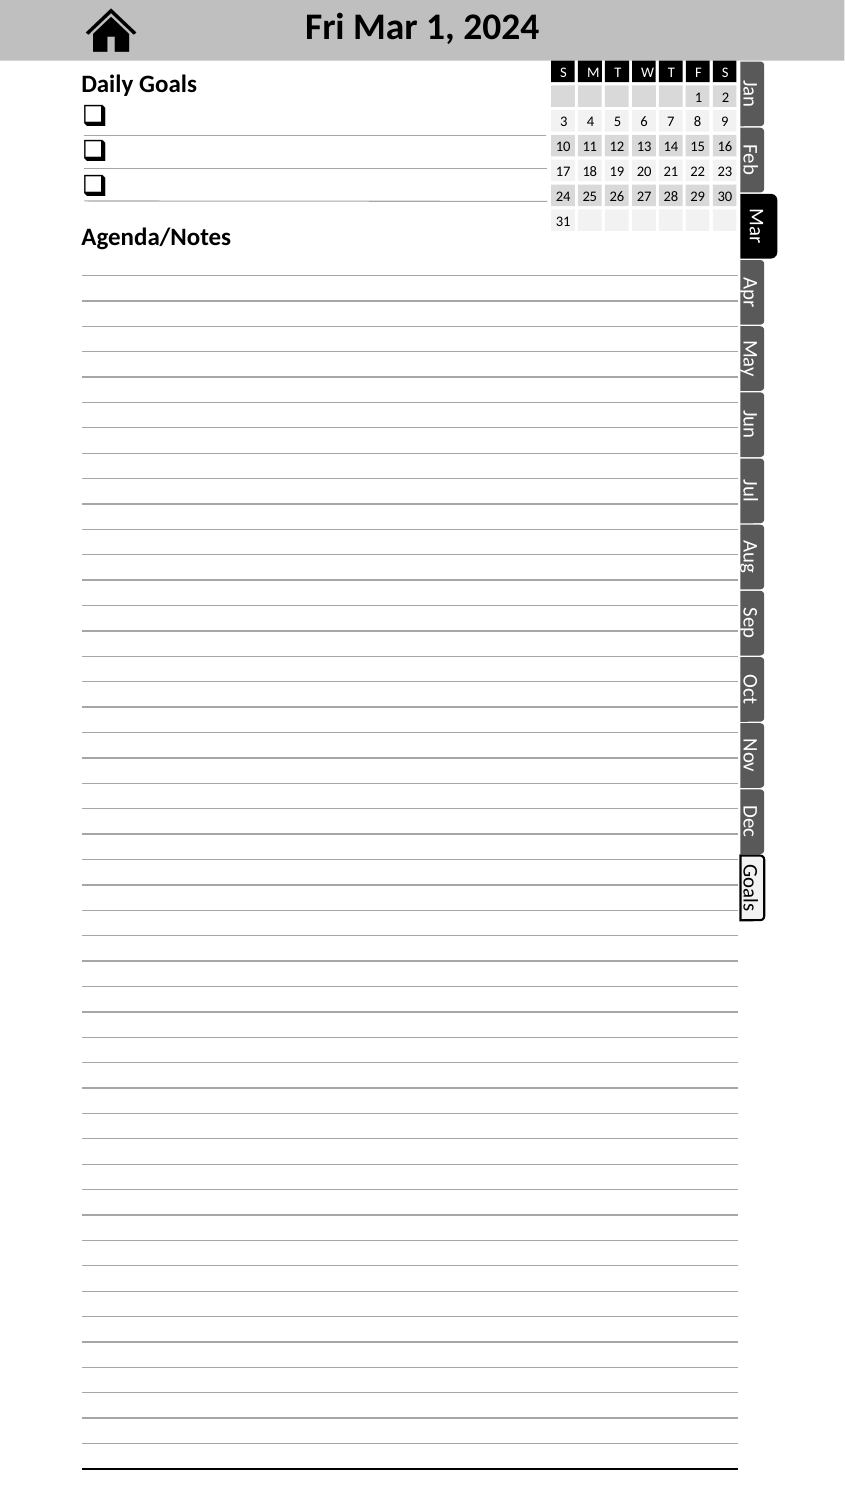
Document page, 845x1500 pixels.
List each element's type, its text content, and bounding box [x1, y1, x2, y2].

picture [82, 1, 140, 59]
list Fri Mar 1, 2024 [190, 0, 655, 61]
